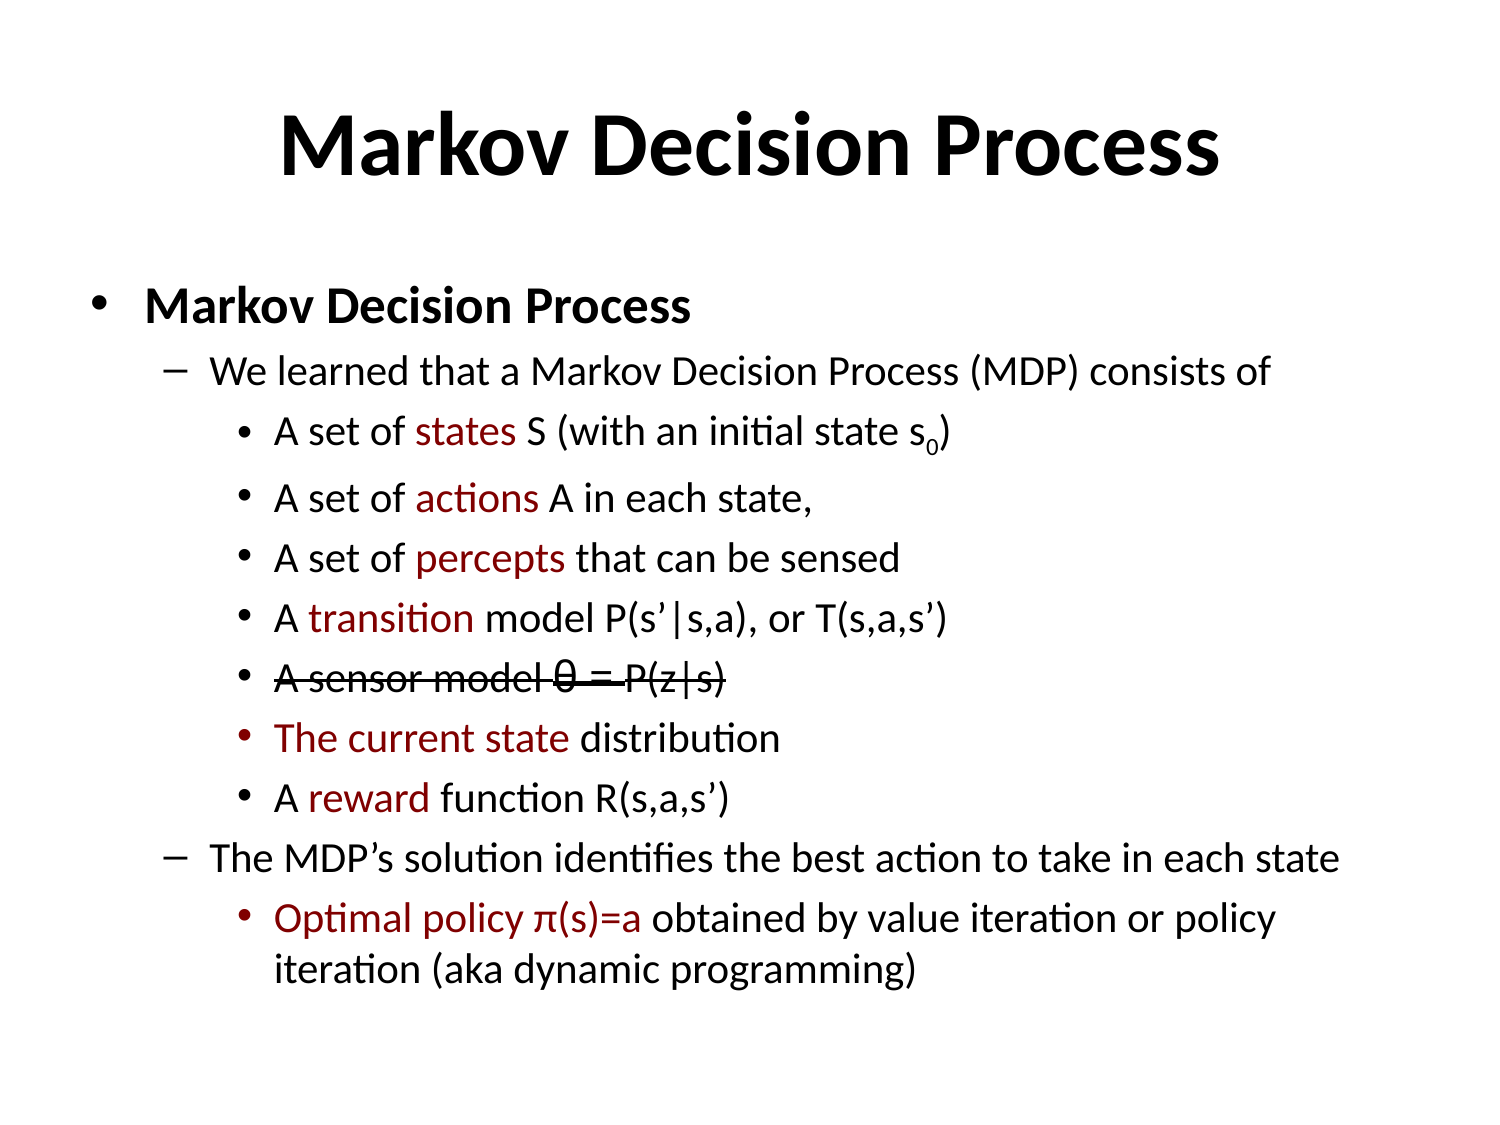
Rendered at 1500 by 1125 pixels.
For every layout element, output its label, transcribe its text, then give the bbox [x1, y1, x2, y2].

title Markov Decision Process [75, 45, 1425, 233]
list Markov Decision Process We learned that a Markov Decision Process (MDP) consists of A set of states S (with an initial state s0) A set of actions A in each state, A set of percepts that can be sensed A transition model P(s’|s,a), or T(s,a,s’) A sensor model θ = P(z|s) The current state distribution A reward function R(s,a,s’) The MDP’s solution identifies the best action to take in each state Optimal policy π(s)=a obtained by value iteration or policy iteration (aka dynamic programming) [75, 262, 1425, 1005]
